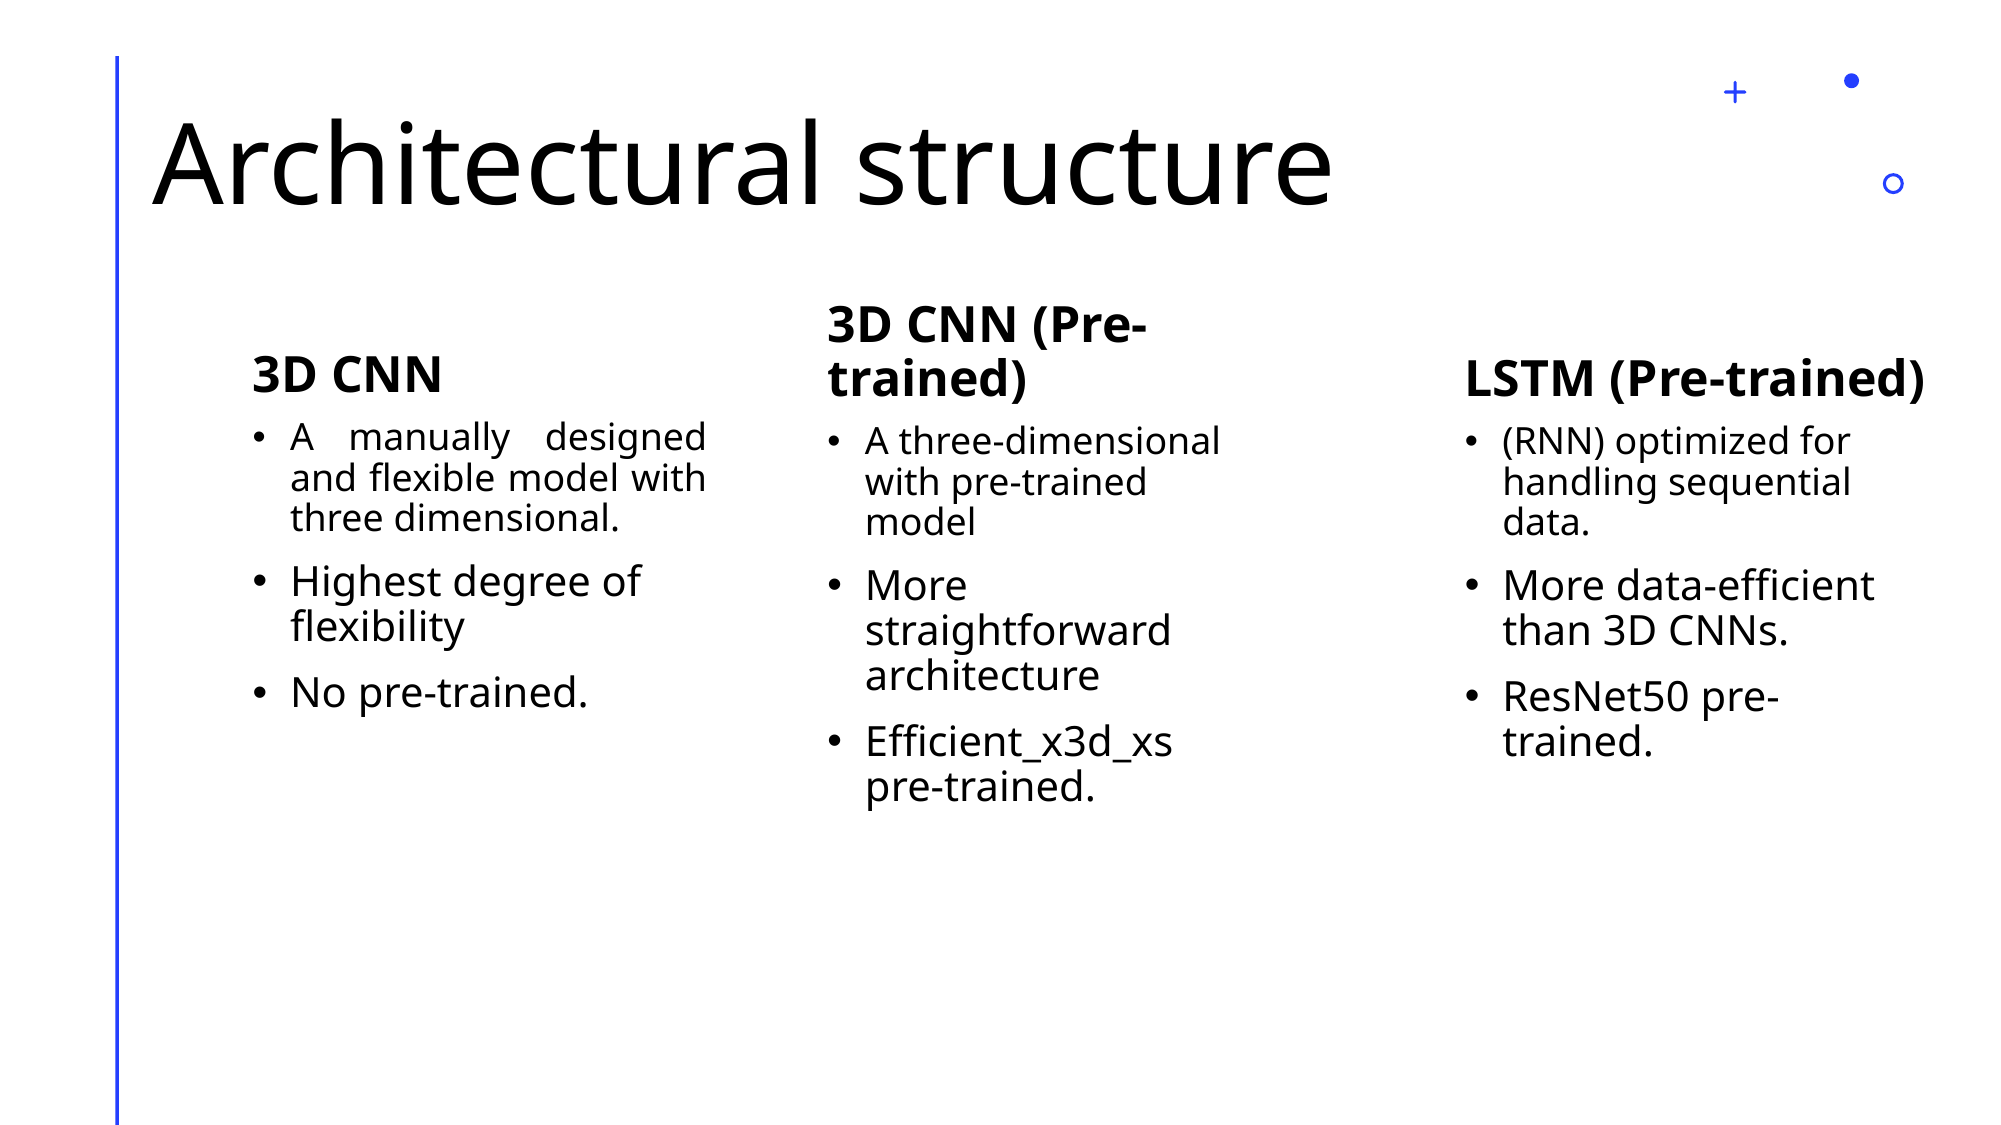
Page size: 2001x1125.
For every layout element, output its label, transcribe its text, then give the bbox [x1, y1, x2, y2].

list 3D CNN [237, 275, 703, 410]
list A three-dimensional with pre-trained model More straightforward architecture Efficient_x3d_xs pre-trained. [812, 414, 1278, 1020]
list 3D CNN (Pre-trained) [812, 279, 1360, 415]
text_box LSTM (Pre-trained) [1449, 279, 1978, 415]
title Architectural structure [137, 59, 1863, 278]
text_box (RNN) optimized for handling sequential data. More data-efficient than 3D CNNs. ResNet50 pre-trained. [1449, 414, 1915, 1020]
list A manually designed and flexible model with three dimensional. Highest degree of flexibility No pre-trained. [237, 410, 723, 1016]
